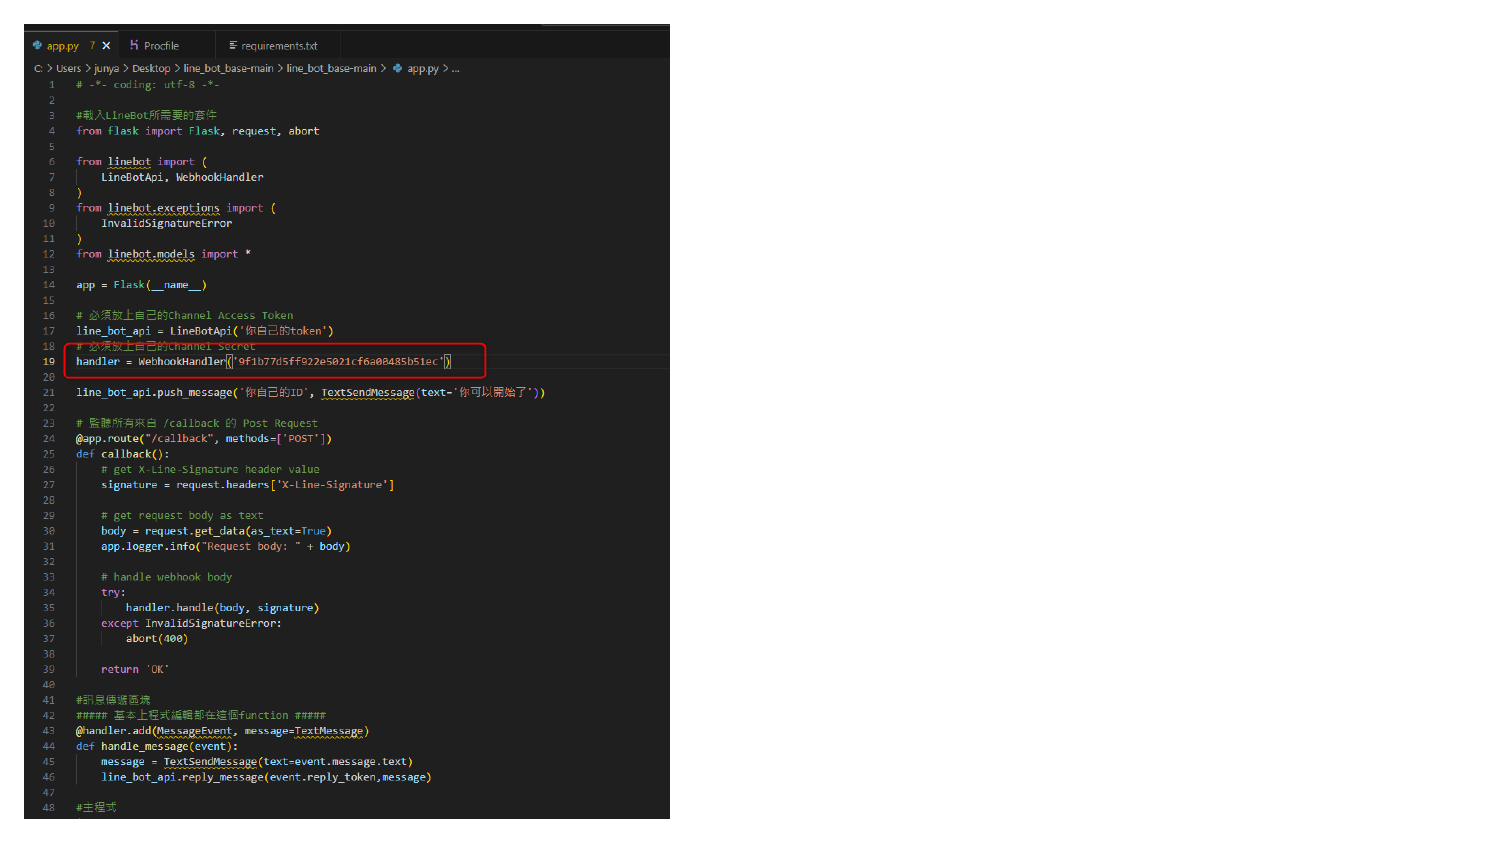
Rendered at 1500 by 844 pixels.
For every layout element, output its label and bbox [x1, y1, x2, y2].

picture [24, 24, 670, 819]
